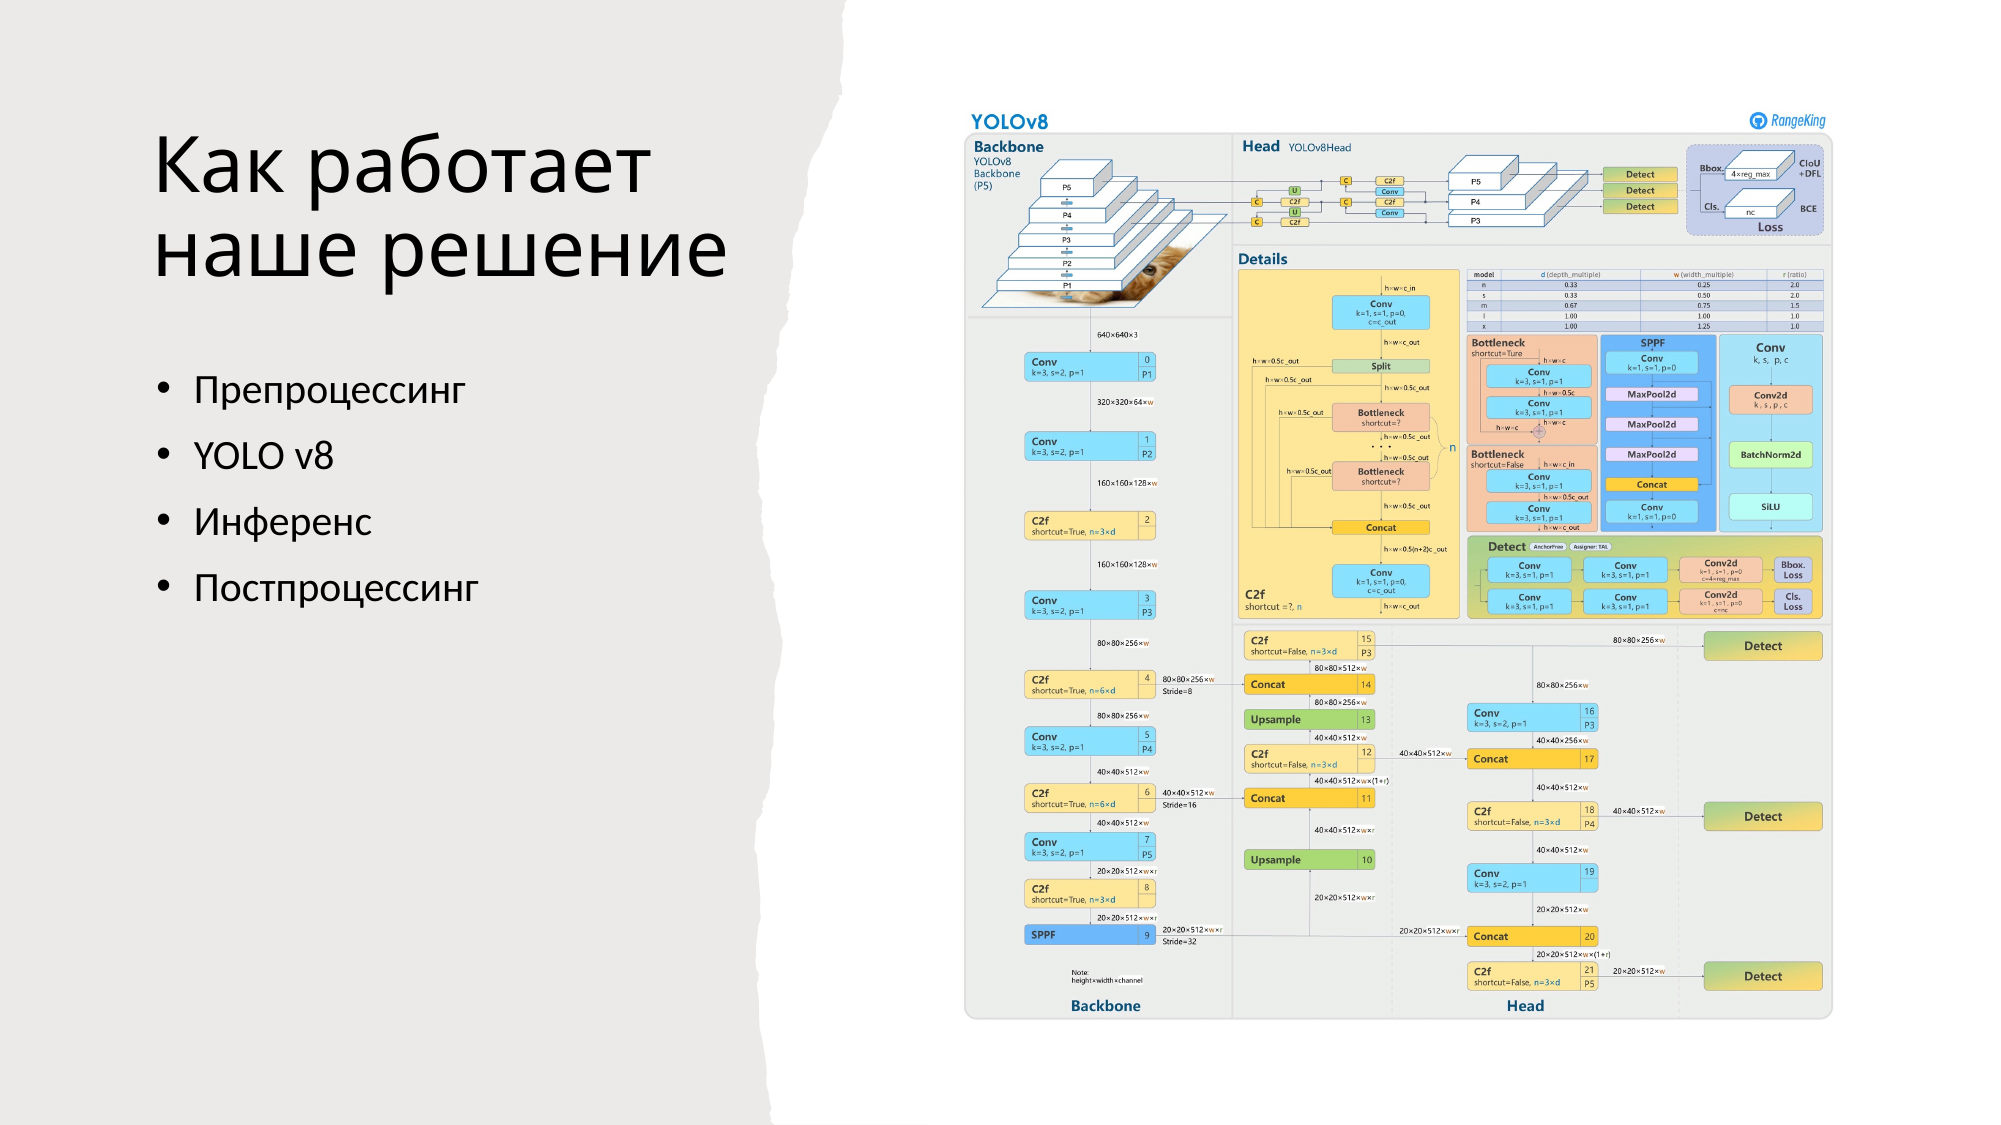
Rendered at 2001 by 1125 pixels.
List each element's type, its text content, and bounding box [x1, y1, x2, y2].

text_box [756, 0, 2000, 1125]
title Как работает наше решение [137, 99, 751, 319]
text_box [0, 0, 929, 1125]
picture [962, 108, 1834, 1021]
list Препроцессинг YOLO v8 Инференс Постпроцессинг [141, 359, 704, 1002]
